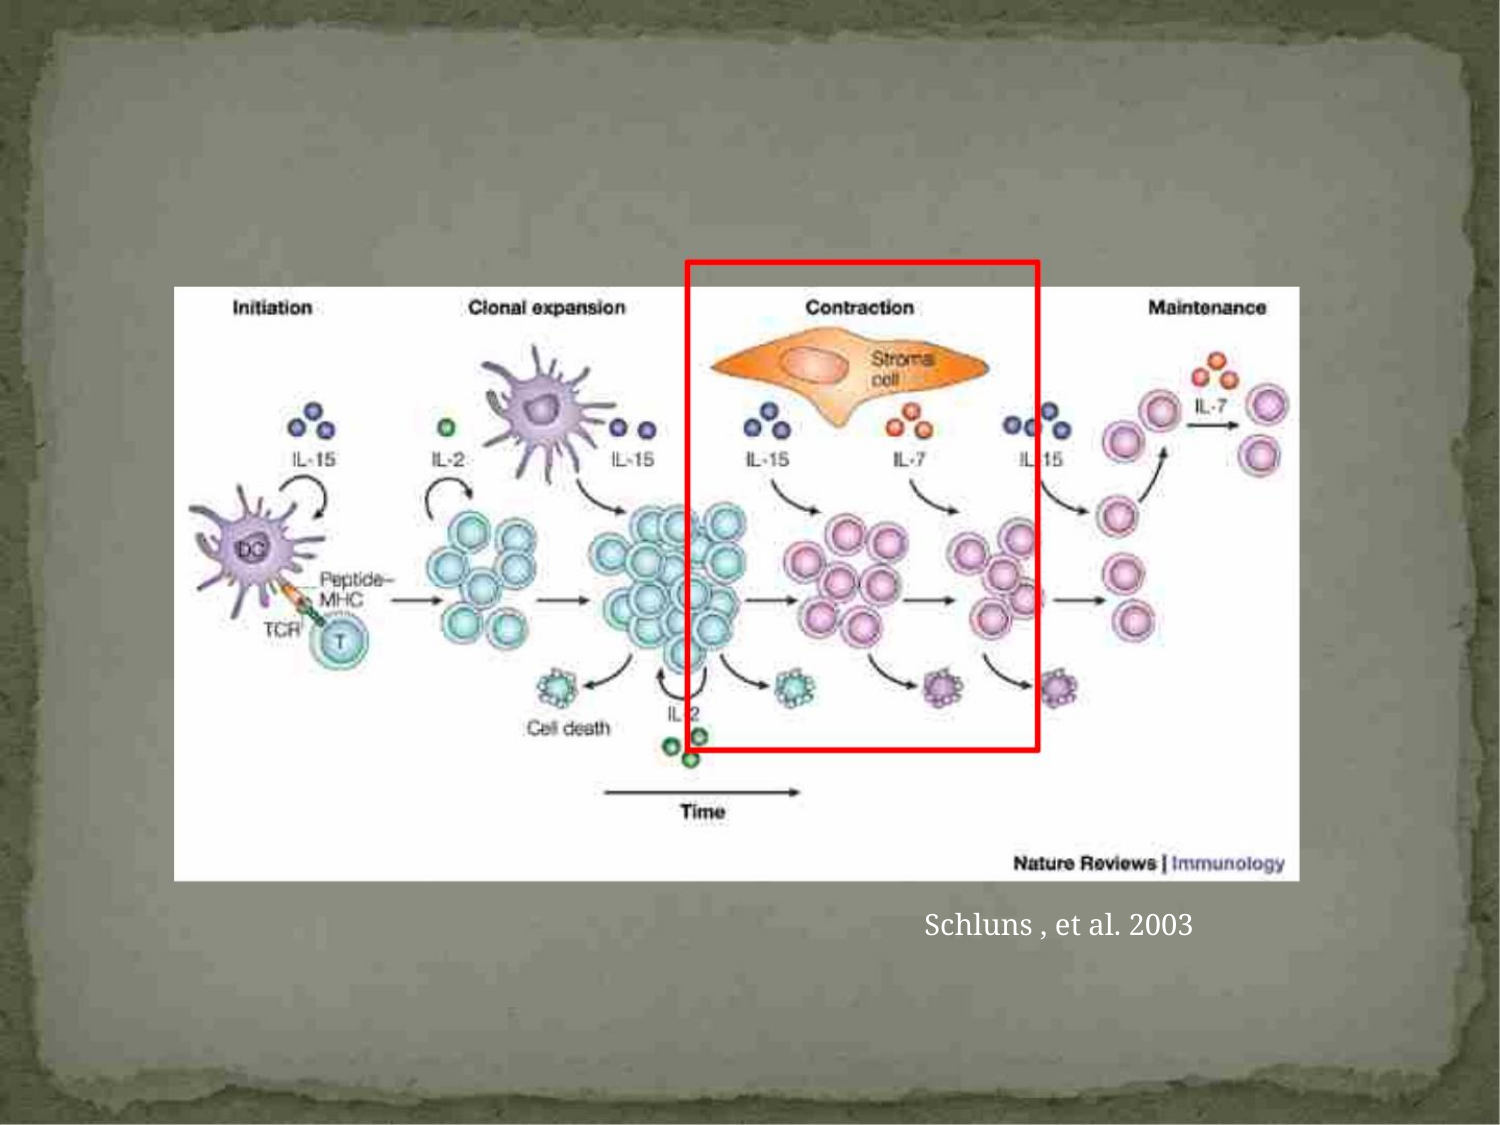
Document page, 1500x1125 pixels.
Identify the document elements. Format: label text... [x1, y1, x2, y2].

text_box Schluns , et al. 2003 [924, 912, 1198, 942]
text_box [0, 0, 1500, 1125]
